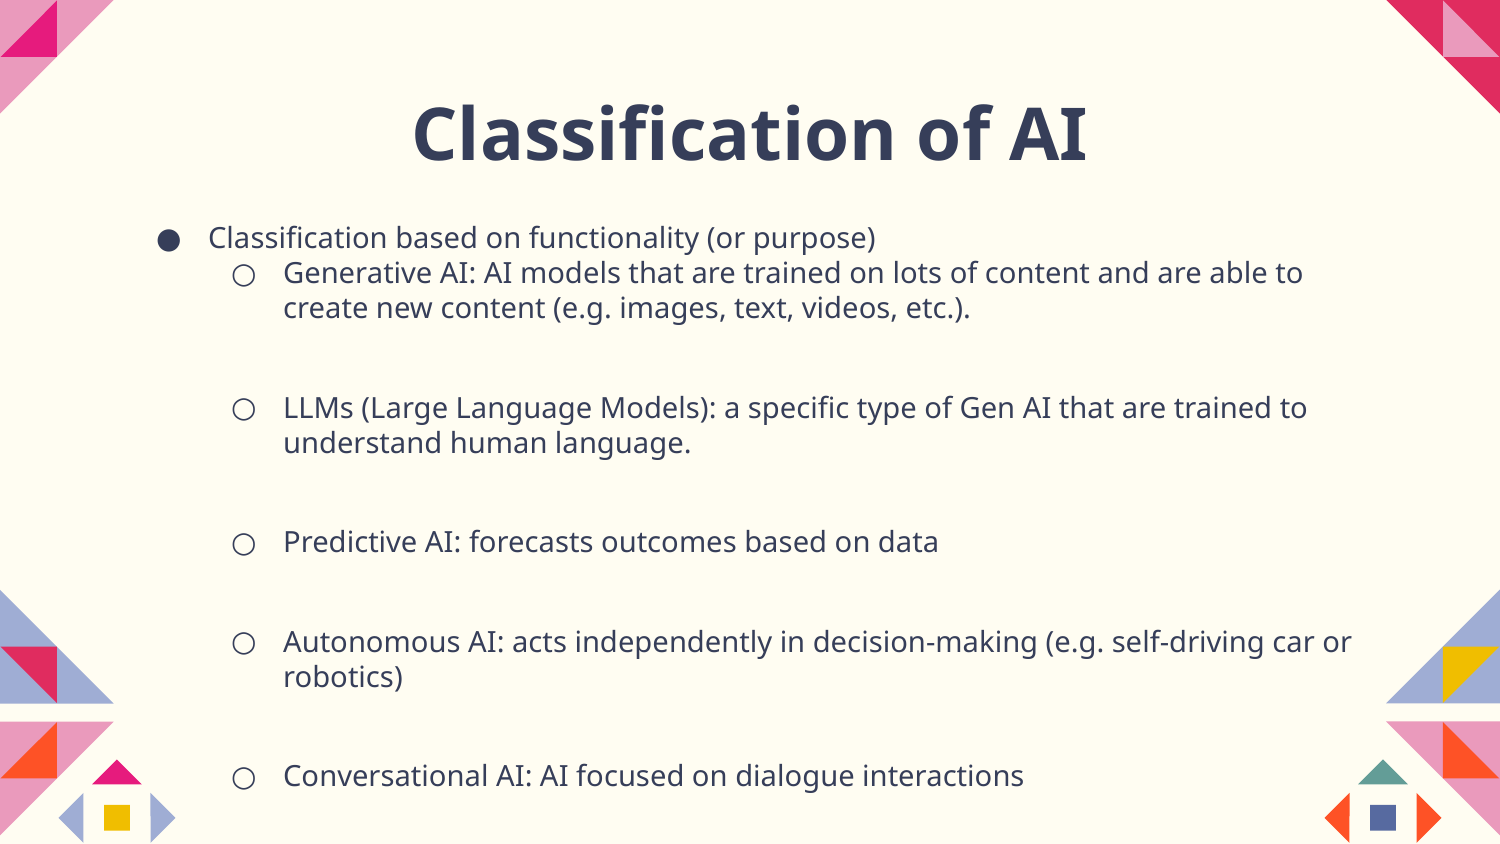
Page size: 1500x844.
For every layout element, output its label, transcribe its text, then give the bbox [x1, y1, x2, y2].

title Classification of AI [118, 72, 1382, 167]
list Classification based on functionality (or purpose) Generative AI: AI models that are trained on lots of content and are able to create new content (e.g. images, text, videos, etc.). LLMs (Large Language Models): a specific type of Gen AI that are trained to understand human language. Predictive AI: forecasts outcomes based on data Autonomous AI: acts independently in decision-making (e.g. self-driving car or robotics) Conversational AI: AI focused on dialogue interactions [118, 199, 1382, 254]
